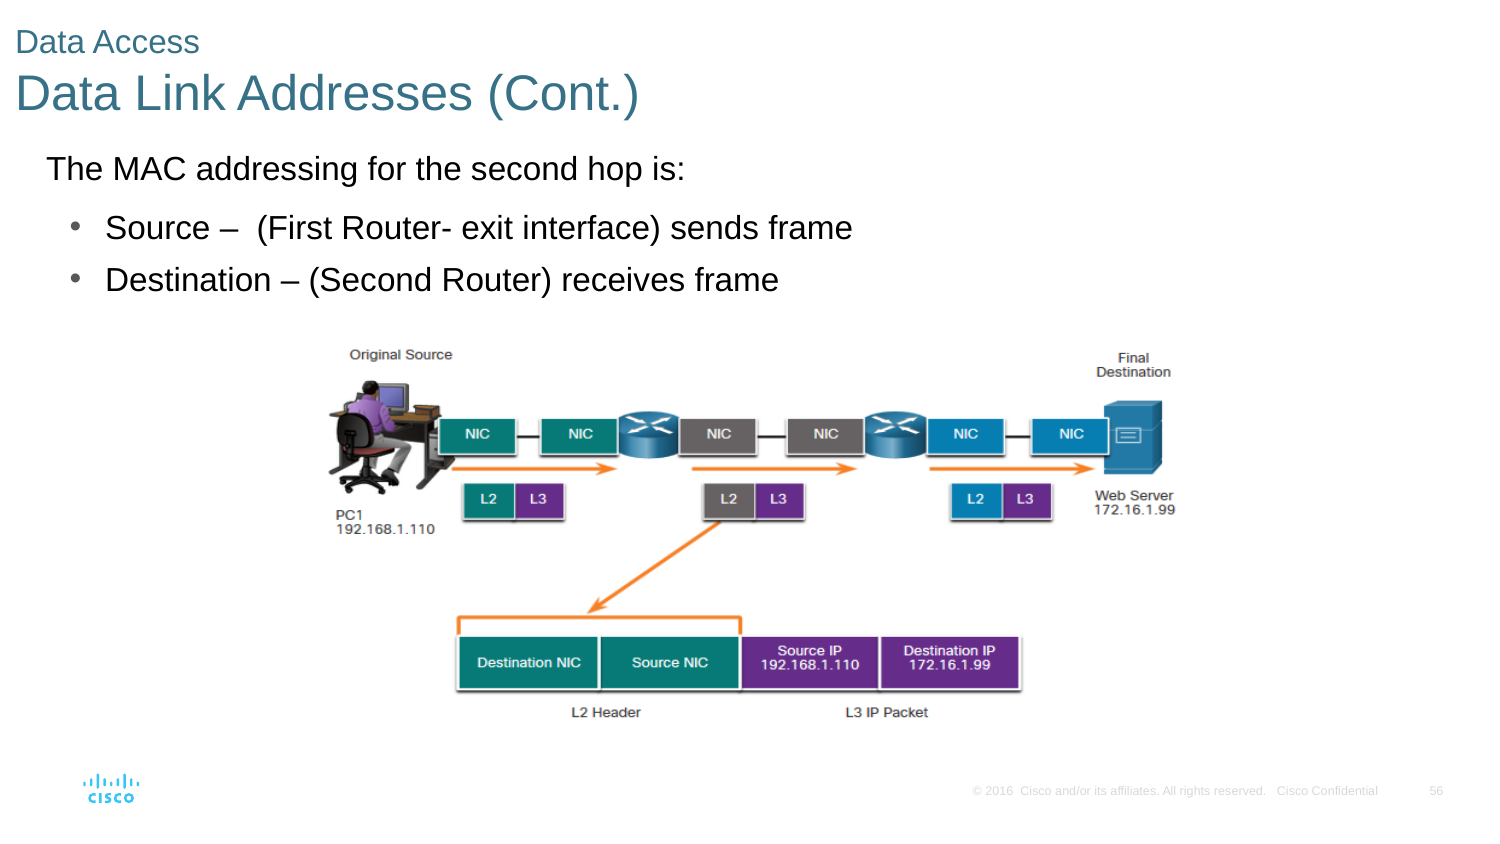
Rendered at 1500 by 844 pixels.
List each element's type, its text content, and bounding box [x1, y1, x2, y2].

picture [321, 340, 1179, 727]
title Data Access Data Link Addresses (Cont.) [0, 0, 733, 142]
list The MAC addressing for the second hop is: Source – (First Router- exit interface) sends frame Destination – (Second Router) receives frame [31, 139, 1385, 329]
